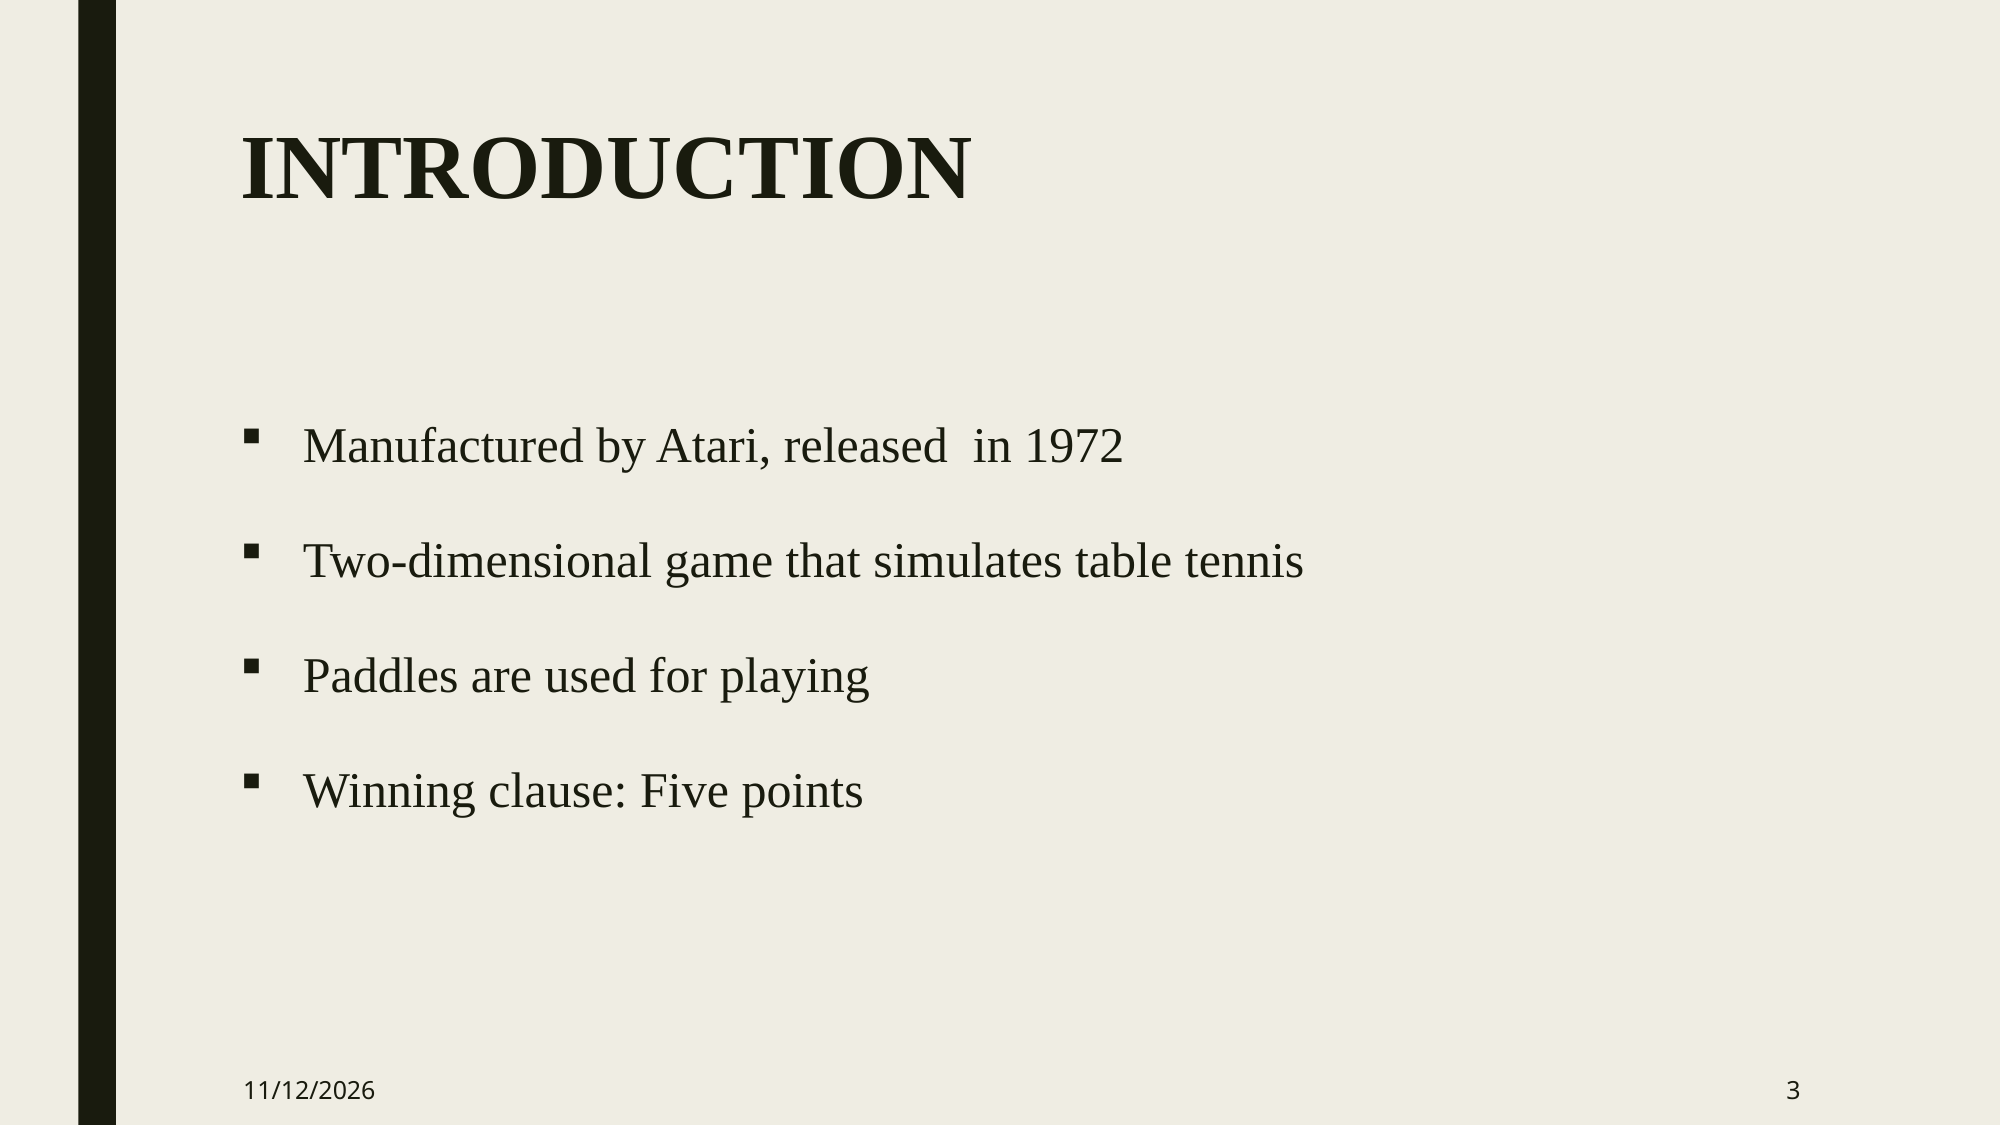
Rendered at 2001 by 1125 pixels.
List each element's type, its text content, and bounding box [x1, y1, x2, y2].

list Manufactured by Atari, released in 1972 Two-dimensional game that simulates table tennis Paddles are used for playing Winning clause: Five points [225, 375, 1800, 963]
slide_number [228, 1058, 426, 1125]
title INTRODUCTION [225, 112, 1800, 254]
slide_number 3 [1553, 1058, 1816, 1125]
